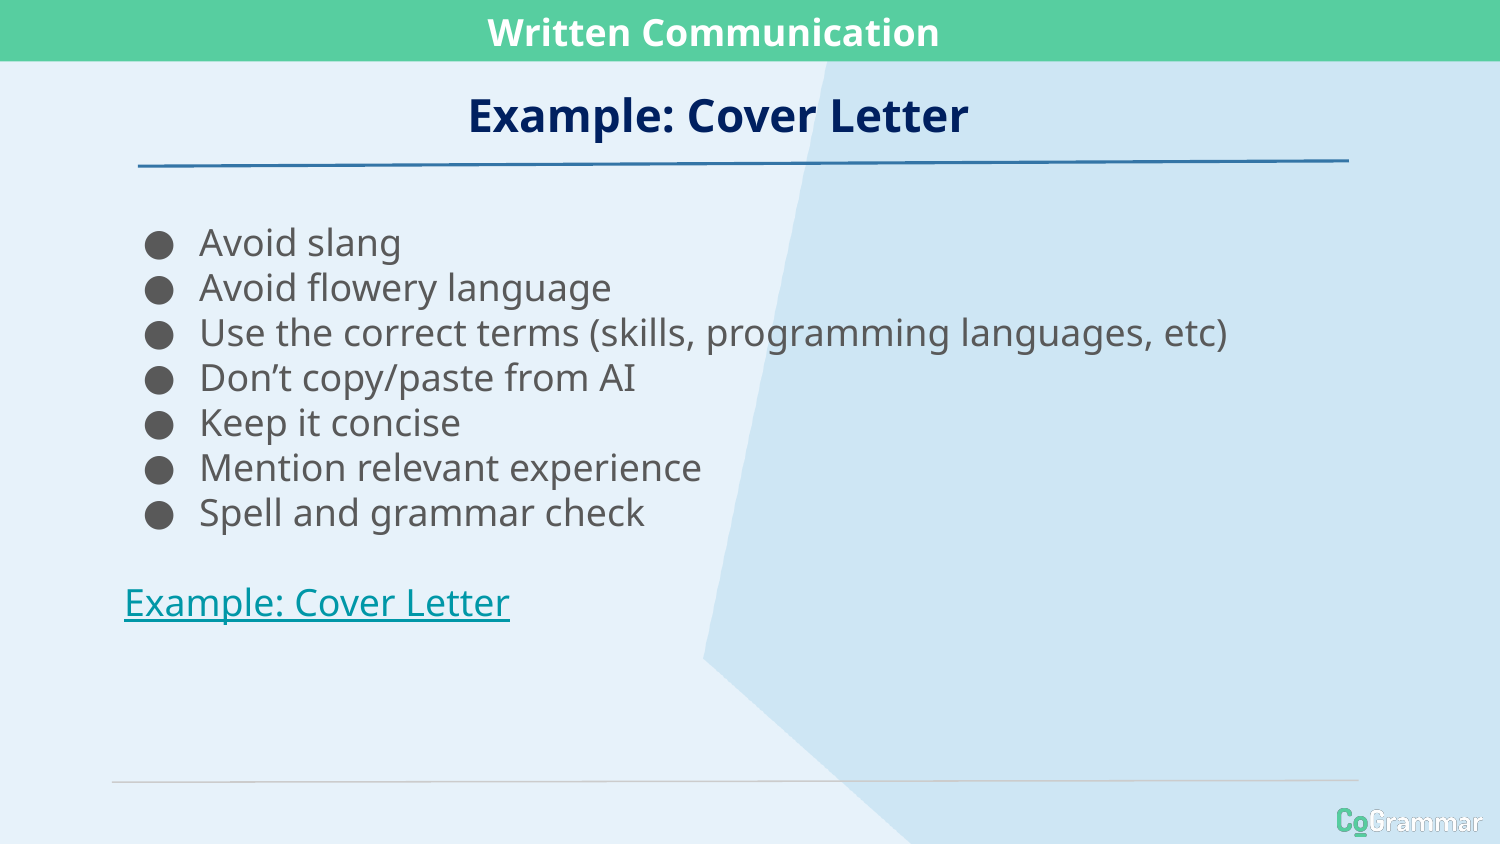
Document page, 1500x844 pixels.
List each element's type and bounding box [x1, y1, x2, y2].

text_box [137, 160, 1350, 167]
picture [0, 0, 1500, 844]
